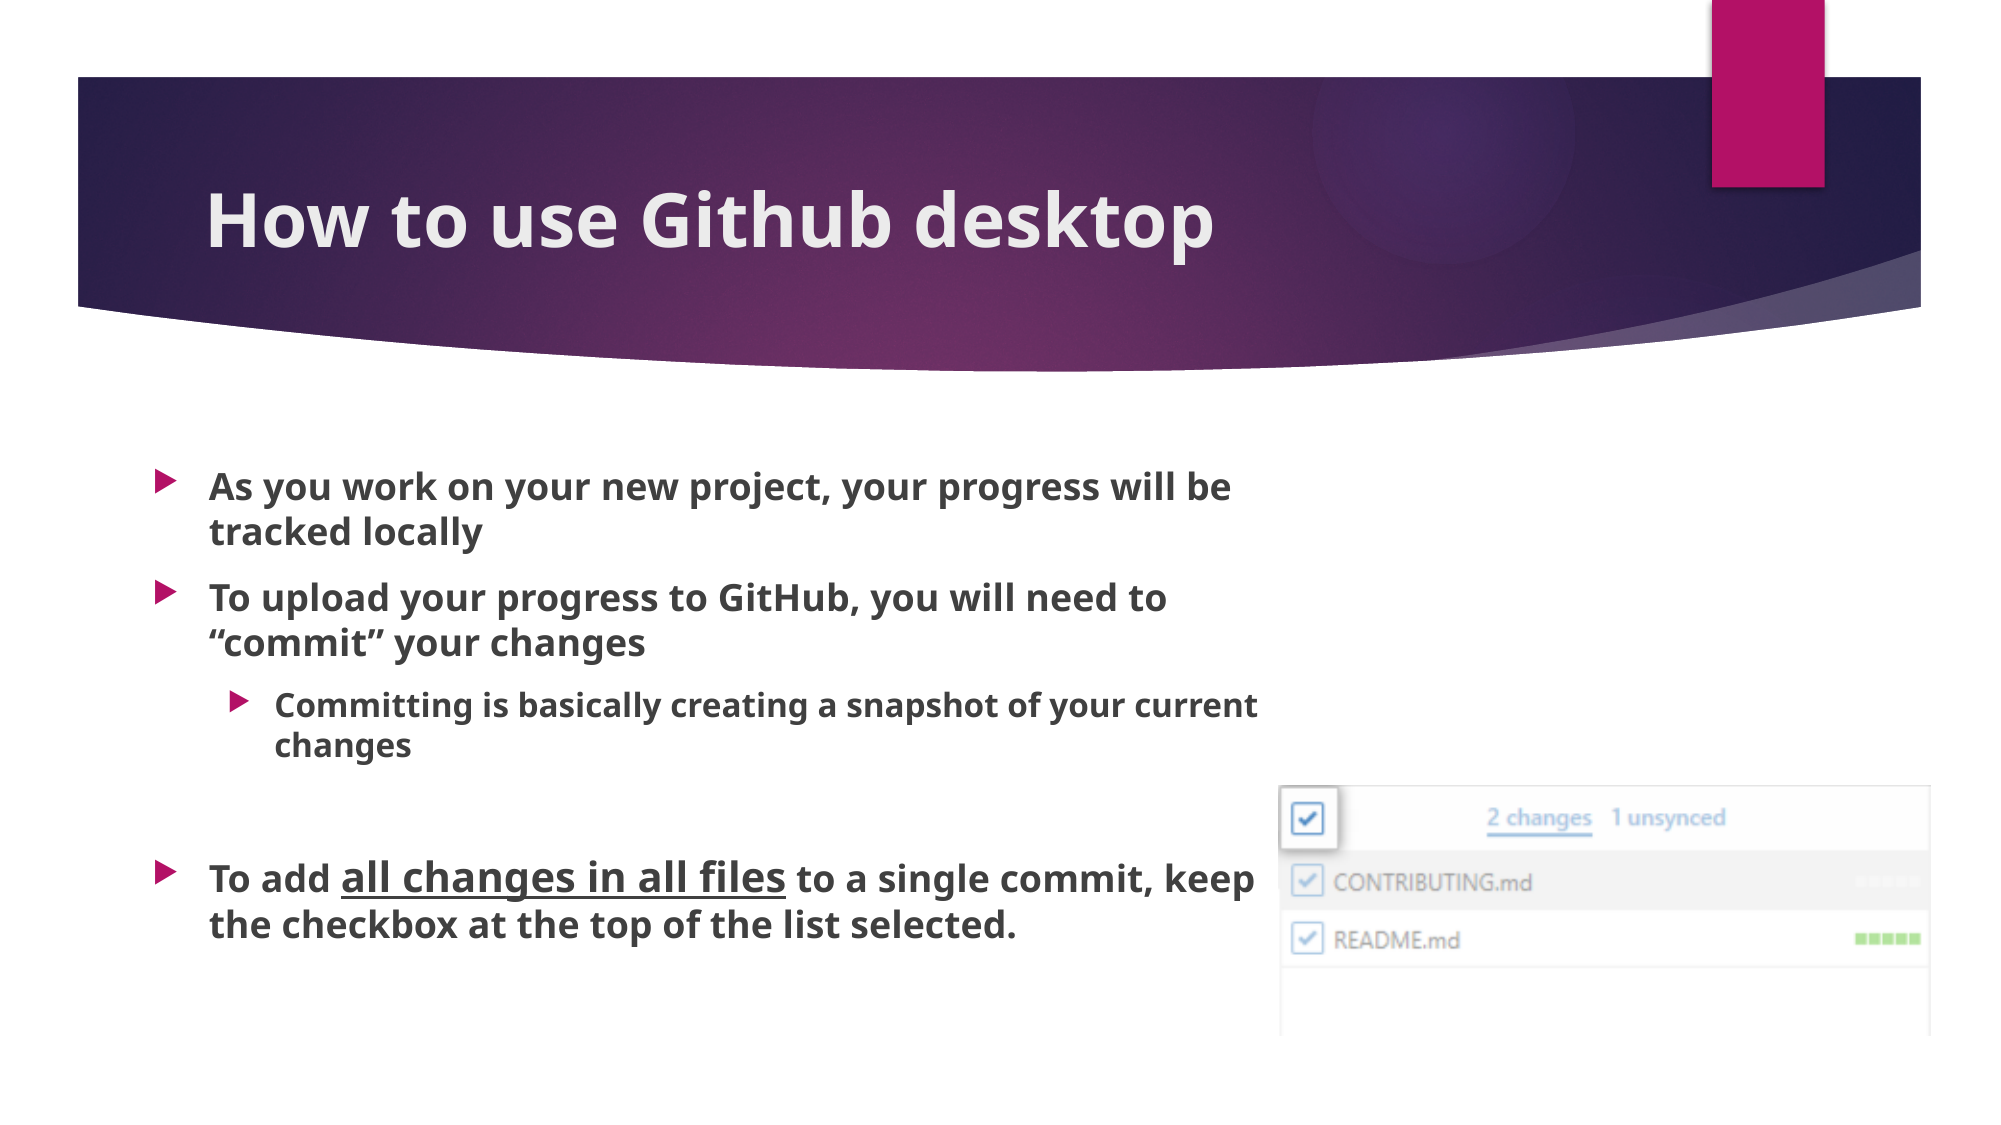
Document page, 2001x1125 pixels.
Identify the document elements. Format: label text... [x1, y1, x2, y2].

list As you work on your new project, your progress will be tracked locally To upload your progress to GitHub, you will need to “commit” your changes Committing is basically creating a snapshot of your current changes To add all changes in all files to a single commit, keep the checkbox at the top of the list selected. [137, 455, 1278, 1125]
title How to use Github desktop [189, 159, 1627, 276]
picture [1277, 785, 1931, 1036]
